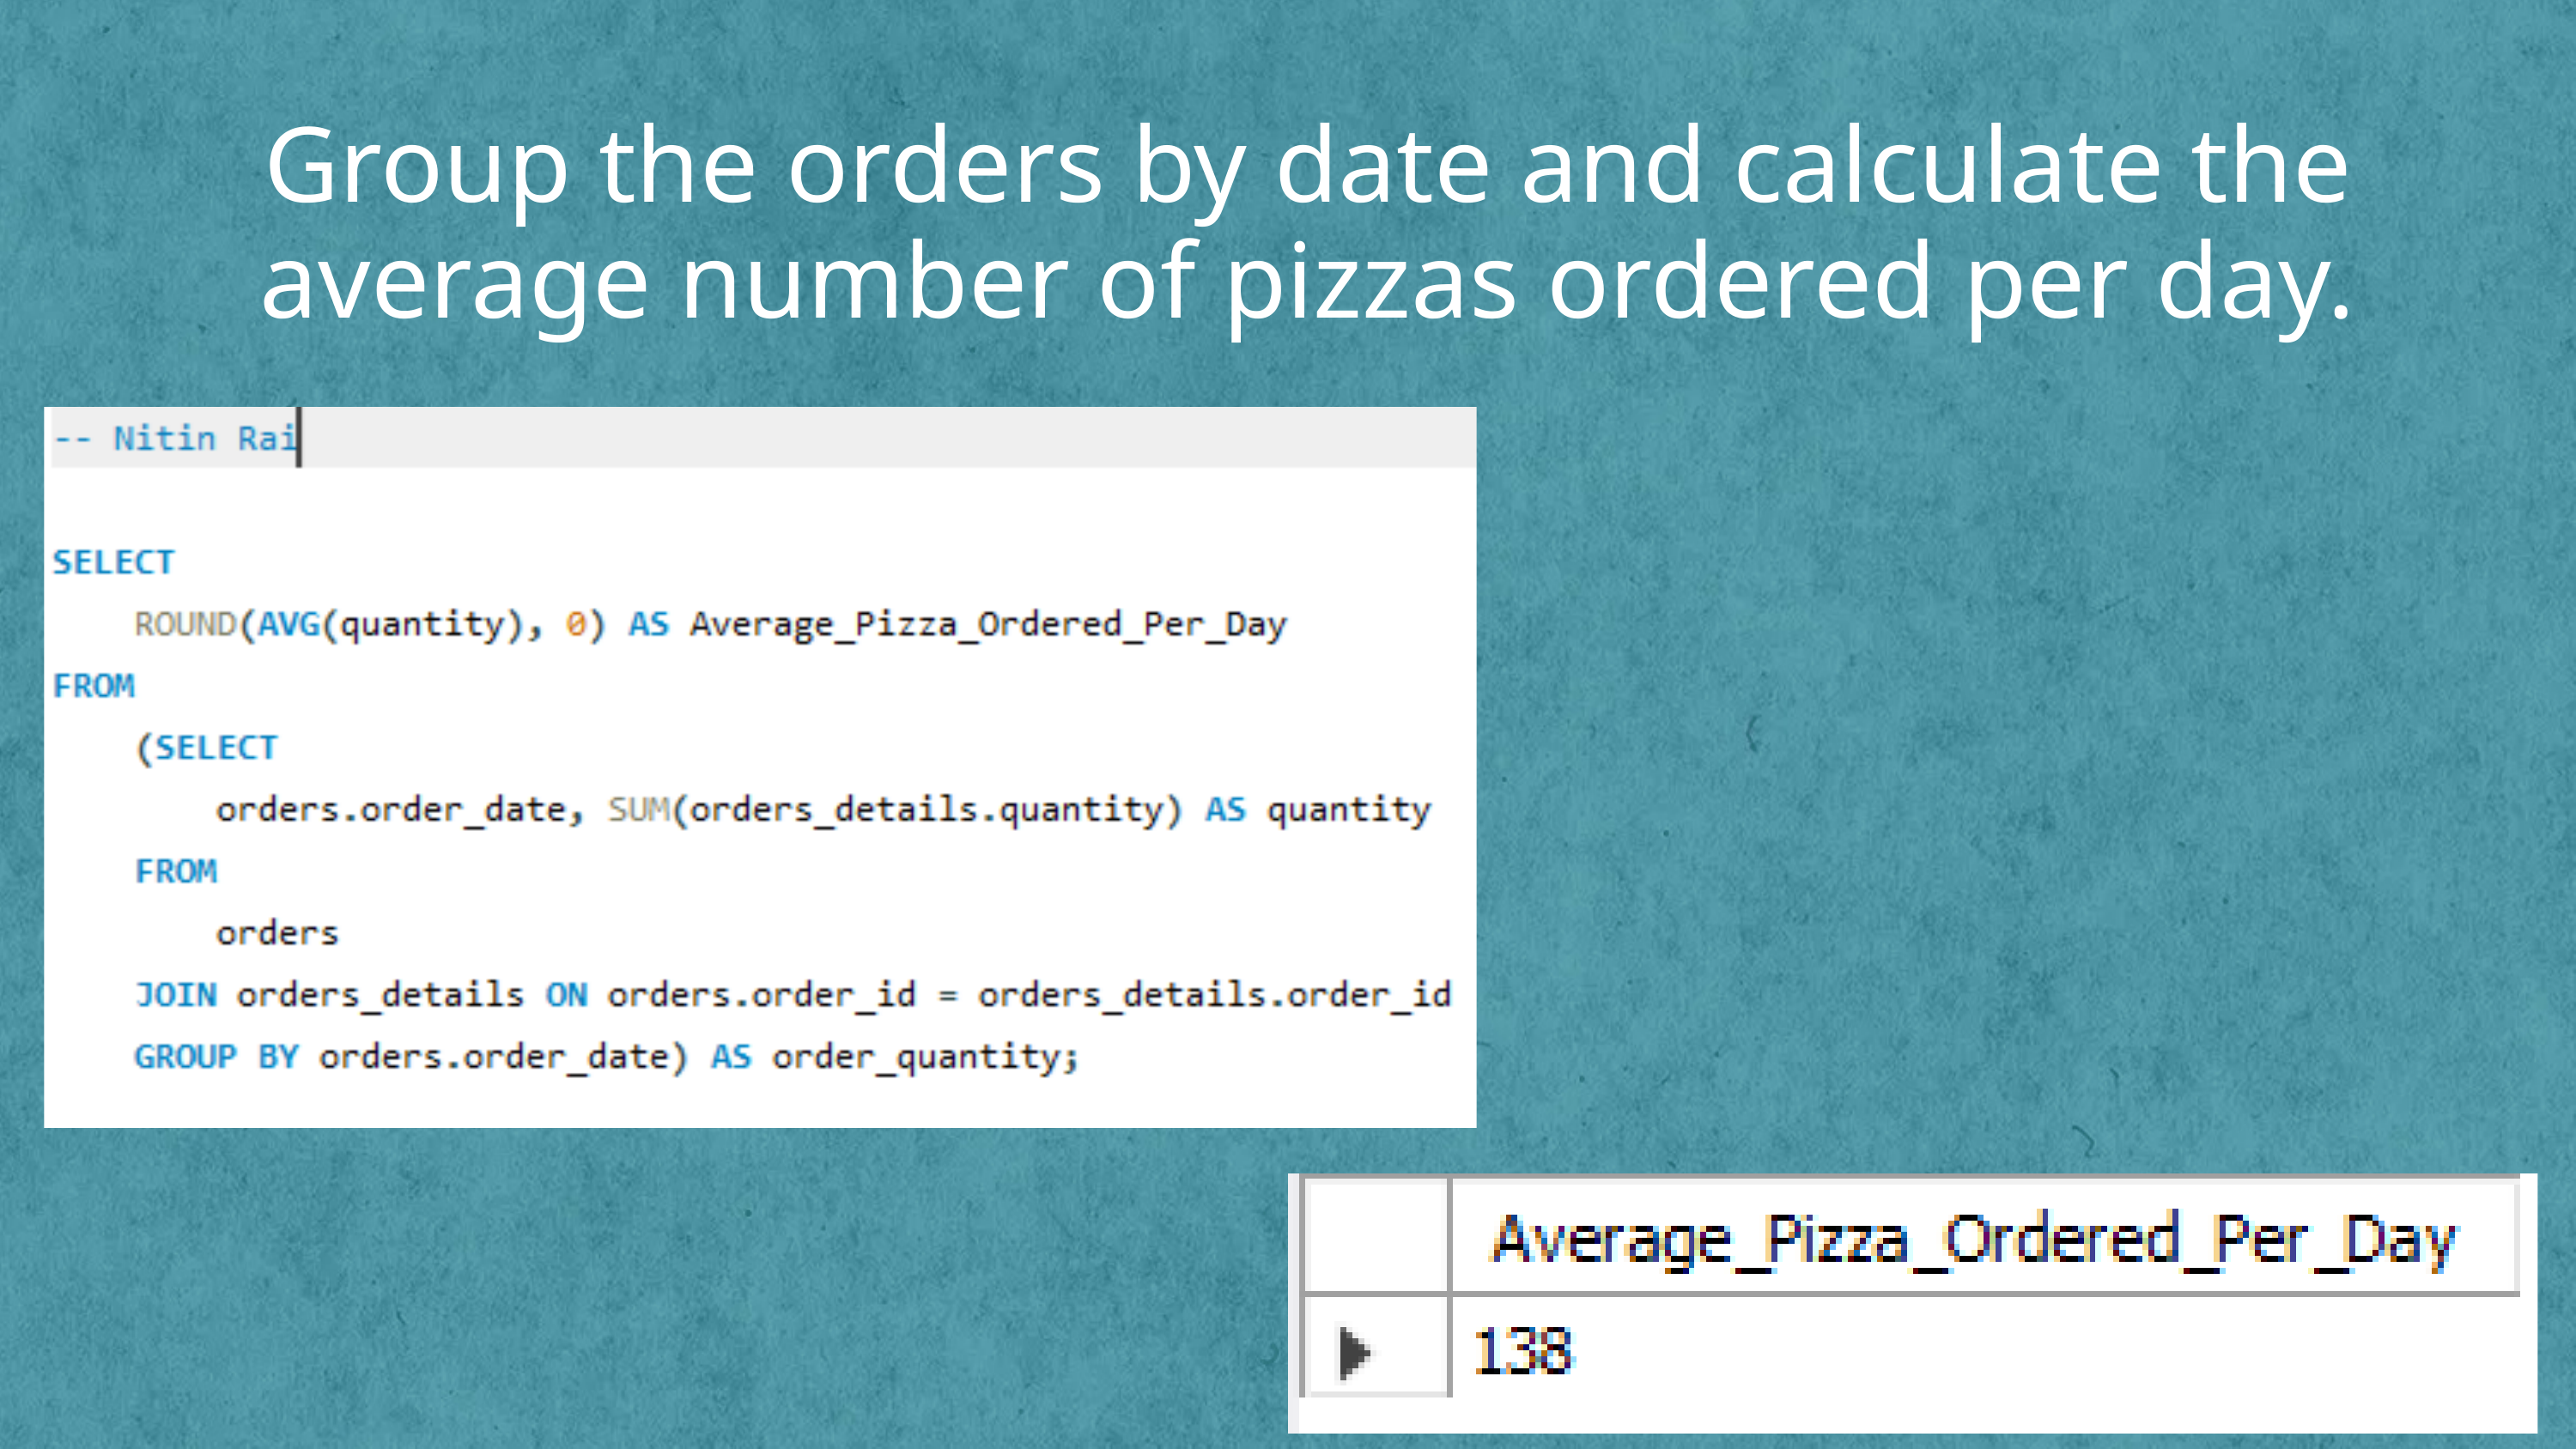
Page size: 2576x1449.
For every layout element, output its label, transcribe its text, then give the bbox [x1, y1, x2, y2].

text_box Group the orders by date and calculate the average number of pizzas ordered per day. [186, 107, 2432, 339]
text_box [1288, 1173, 2538, 1434]
text_box [44, 407, 1477, 1128]
text_box [0, 0, 2576, 1449]
